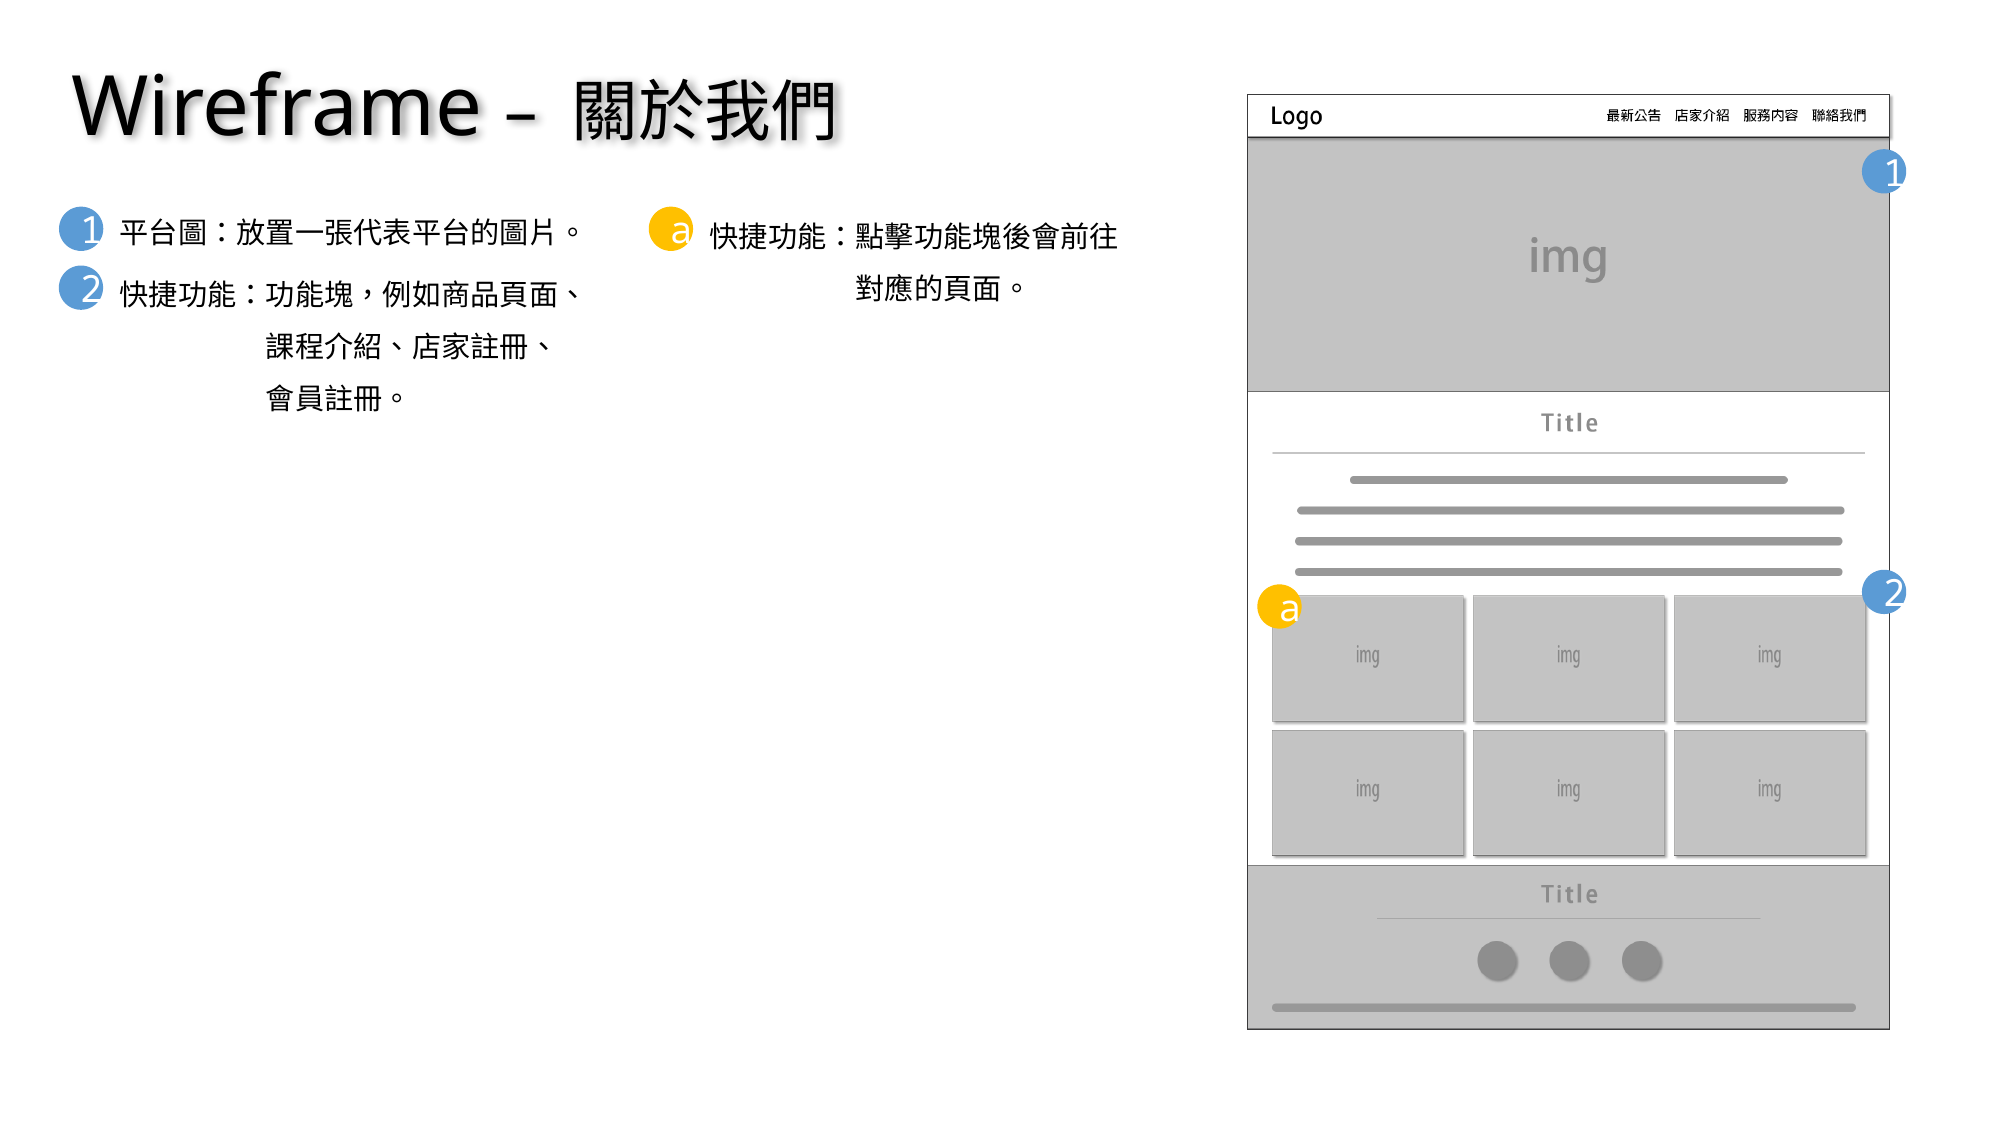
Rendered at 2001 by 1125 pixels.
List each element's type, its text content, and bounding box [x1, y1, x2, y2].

text_box 快捷功能：點擊功能塊後會前往 對應的頁面。 [694, 193, 1134, 314]
text_box 1 [57, 205, 105, 252]
text_box 2 [57, 264, 105, 311]
text_box 平台圖：放置一張代表平台的圖片。 [105, 206, 603, 257]
text_box a [647, 205, 694, 252]
picture [1240, 88, 1897, 1035]
text_box 快捷功能：功能塊，例如商品頁面、 課程介紹、店家註冊、 會員註冊。 [105, 257, 603, 423]
text_box 1 [1897, 152, 1908, 191]
text_box 2 [1897, 572, 1908, 612]
text_box Wireframe – 關於我們 [56, 44, 854, 159]
